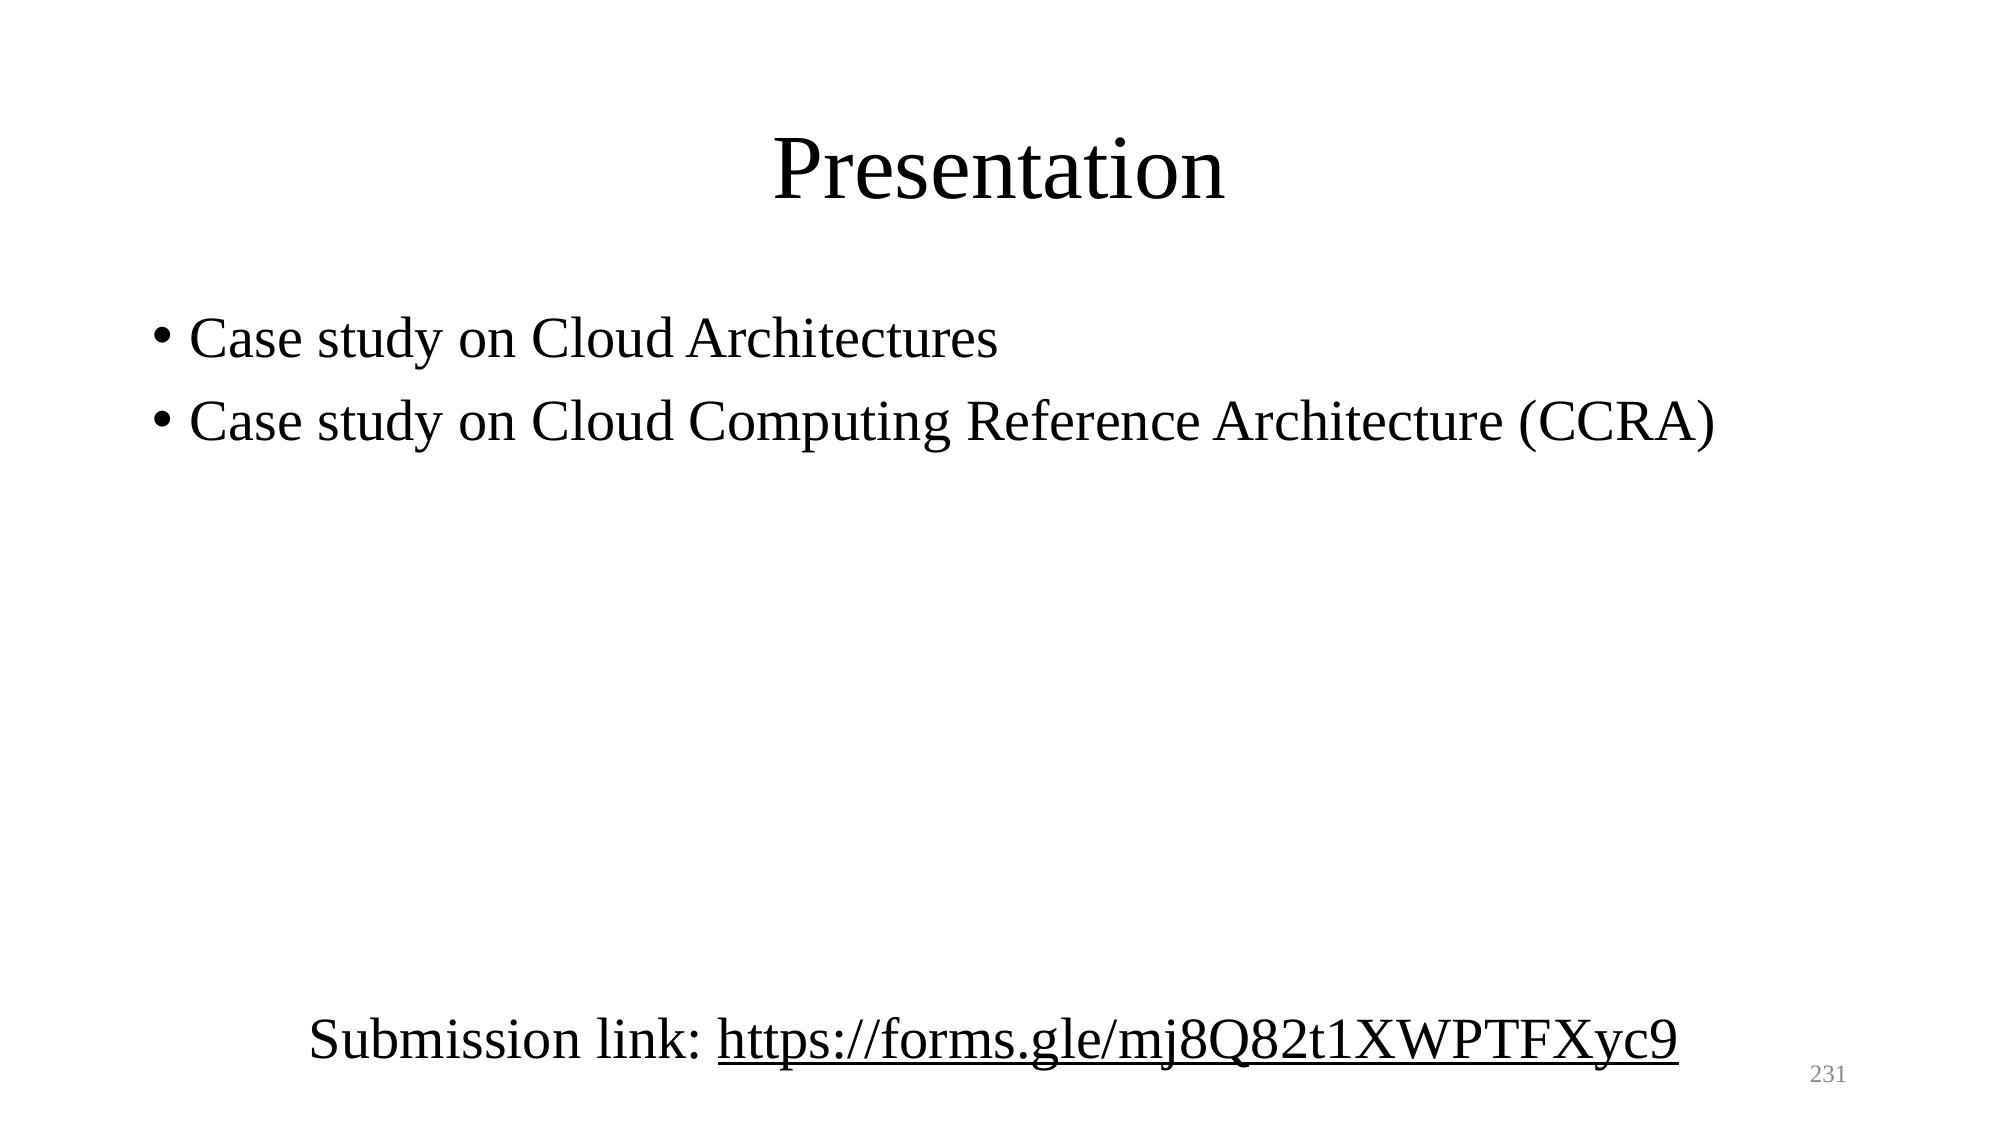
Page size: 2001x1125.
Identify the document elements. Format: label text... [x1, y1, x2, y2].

title Presentation [137, 59, 1863, 278]
slide_number 231 [1706, 1042, 1863, 1103]
text_box Submission link: https://forms.gle/mj8Q82t1XWPTFXyc9 [293, 992, 1706, 1125]
list Case study on Cloud Architectures Case study on Cloud Computing Reference Architecture (CCRA) [137, 299, 1863, 1014]
